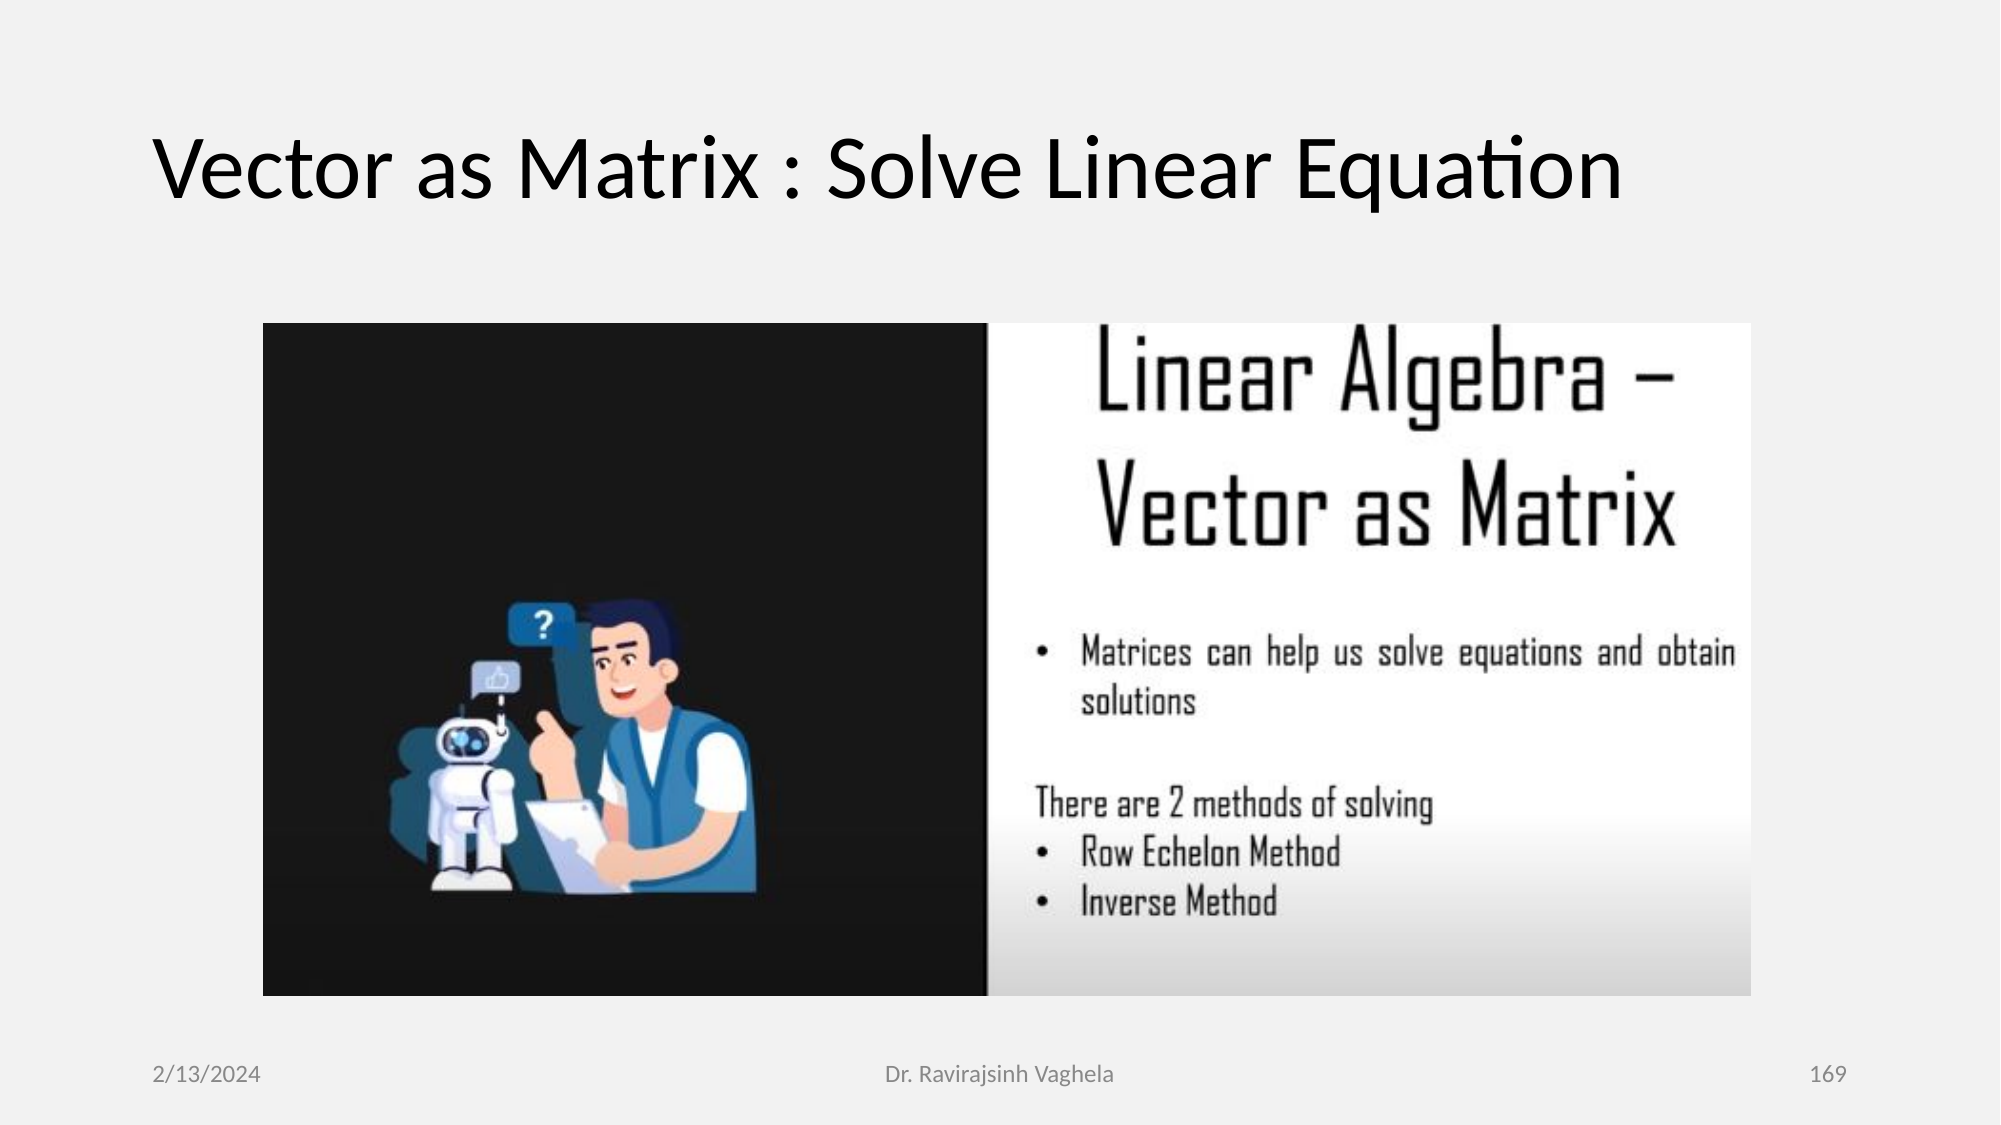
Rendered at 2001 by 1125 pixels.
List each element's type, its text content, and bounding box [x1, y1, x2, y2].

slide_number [137, 1042, 588, 1103]
title Vector as Matrix : Solve Linear Equation [137, 59, 1863, 278]
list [263, 323, 1751, 996]
slide_number ‹#› [1412, 1042, 1863, 1103]
footer Dr. Ravirajsinh Vaghela [662, 1042, 1338, 1103]
